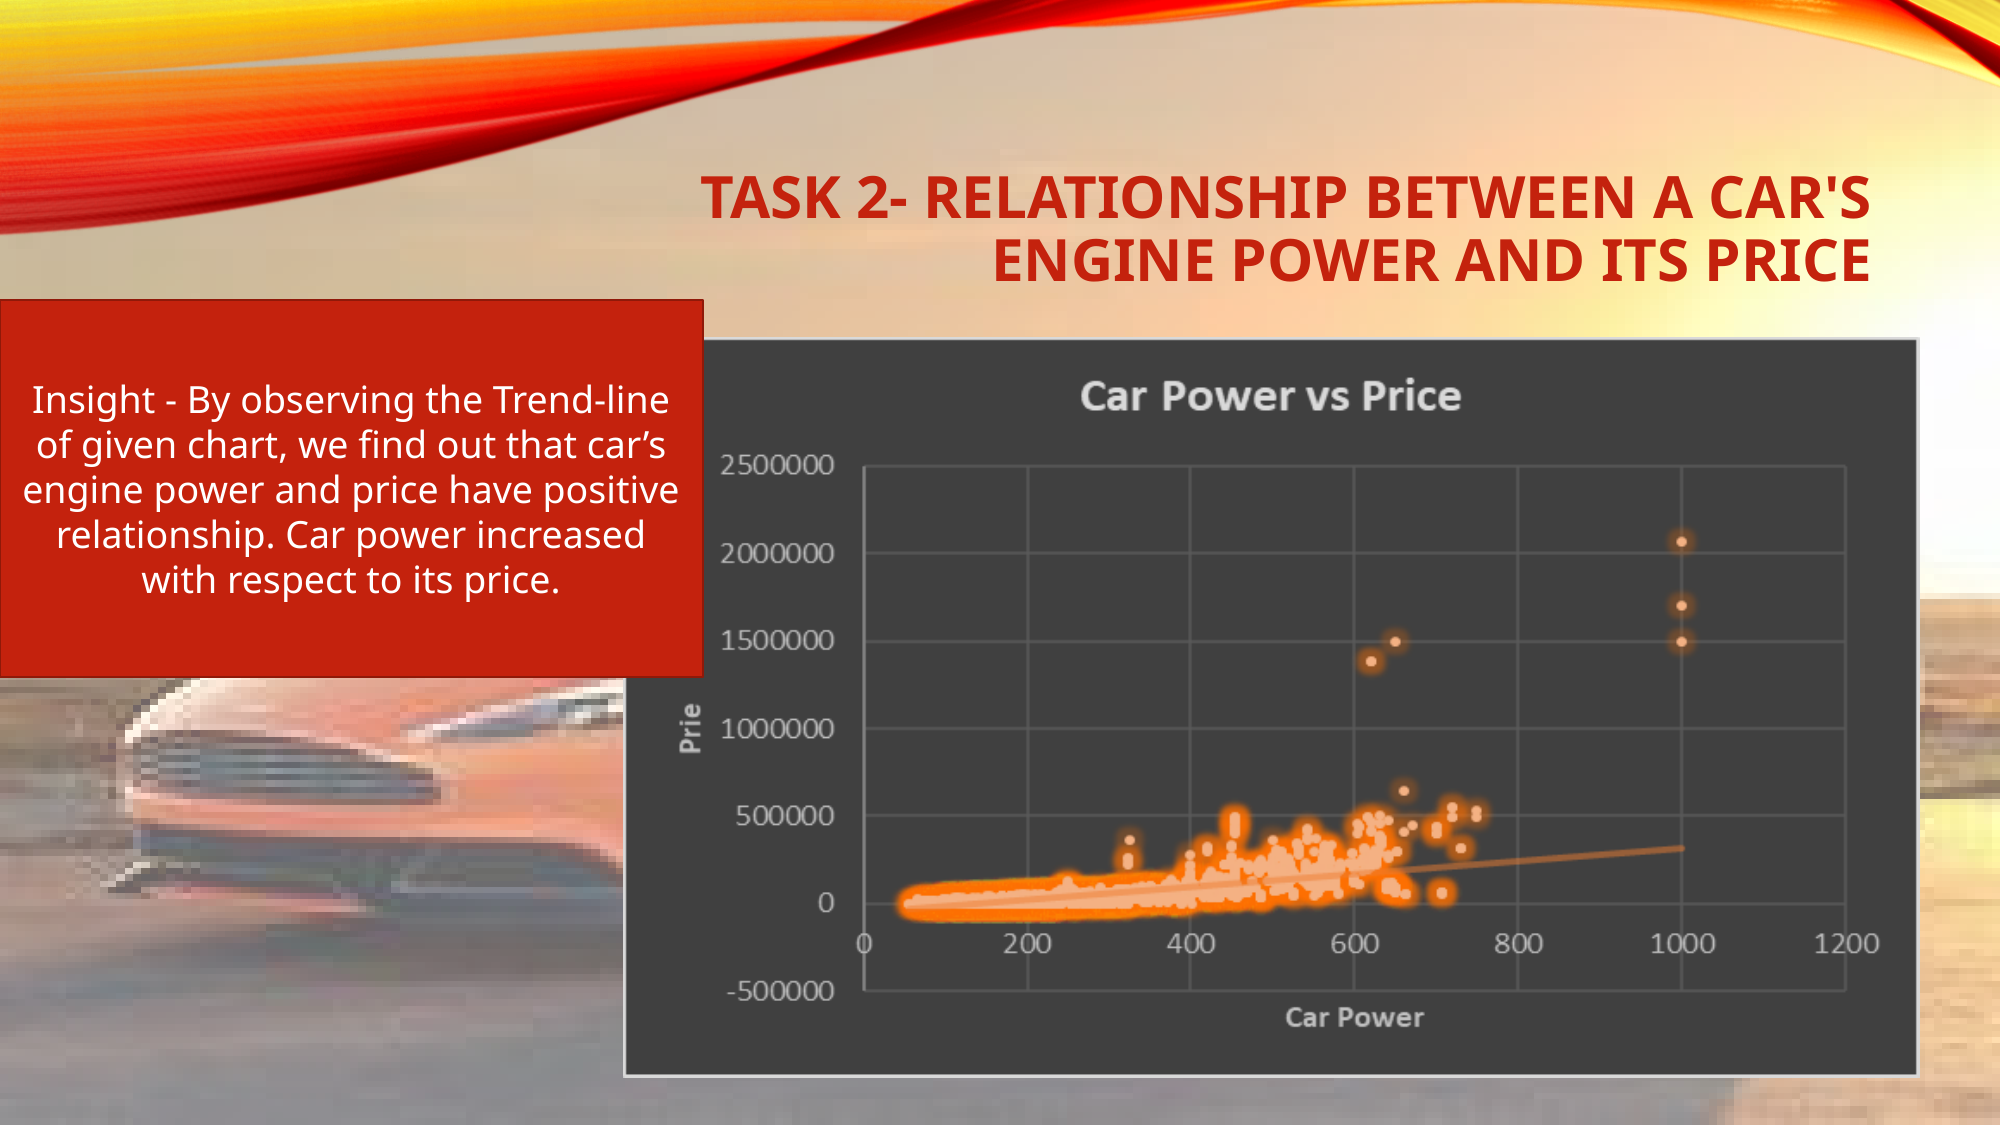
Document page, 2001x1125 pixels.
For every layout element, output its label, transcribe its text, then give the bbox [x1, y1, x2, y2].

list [623, 337, 1921, 1079]
title Task 2- relationship between a car's engine power and its price [474, 125, 1888, 337]
picture [0, 0, 2000, 237]
text_box Insight - By observing the Trend-line of given chart, we find out that car’s engine power and price have positive relationship. Car power increased with respect to its price. [0, 299, 704, 678]
